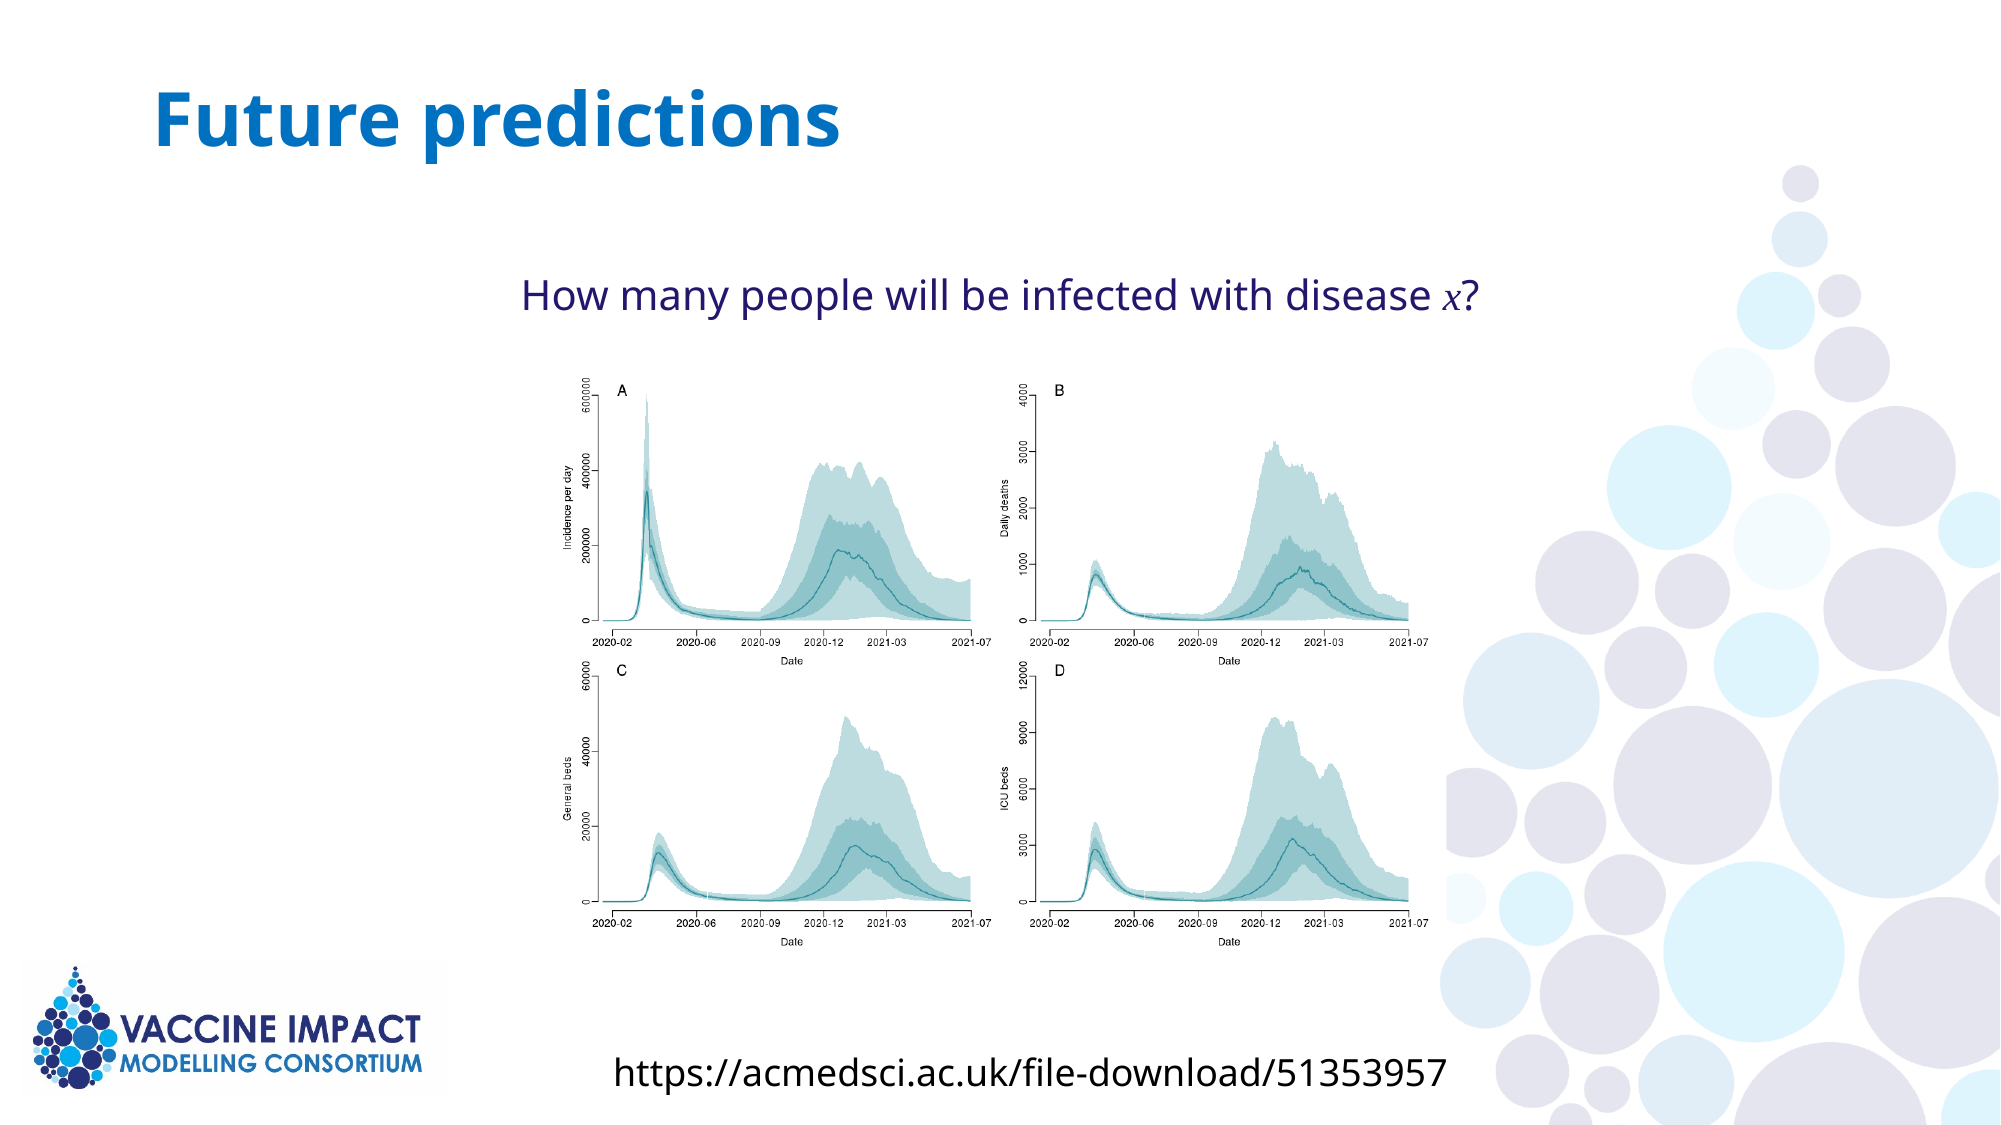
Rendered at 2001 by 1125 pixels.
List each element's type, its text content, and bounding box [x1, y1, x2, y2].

list How many people will be infected with disease x? [324, 267, 1675, 979]
text_box Future predictions [137, 59, 1863, 185]
picture [0, 0, 2001, 1125]
text_box https://acmedsci.ac.uk/file-download/51353957 [598, 1041, 1550, 1102]
